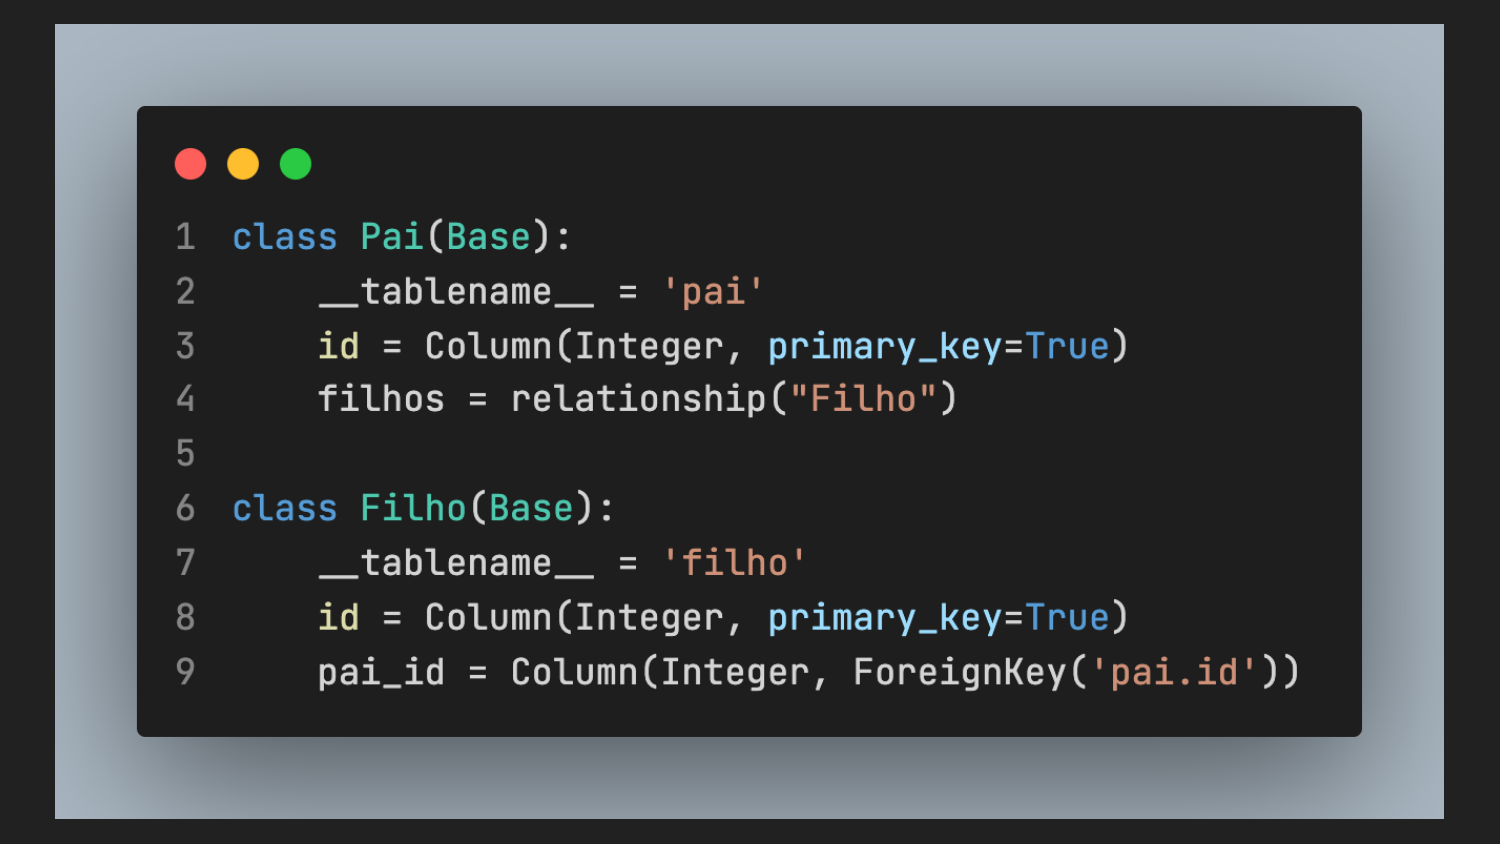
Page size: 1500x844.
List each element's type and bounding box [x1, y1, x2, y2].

picture [55, 24, 1445, 819]
